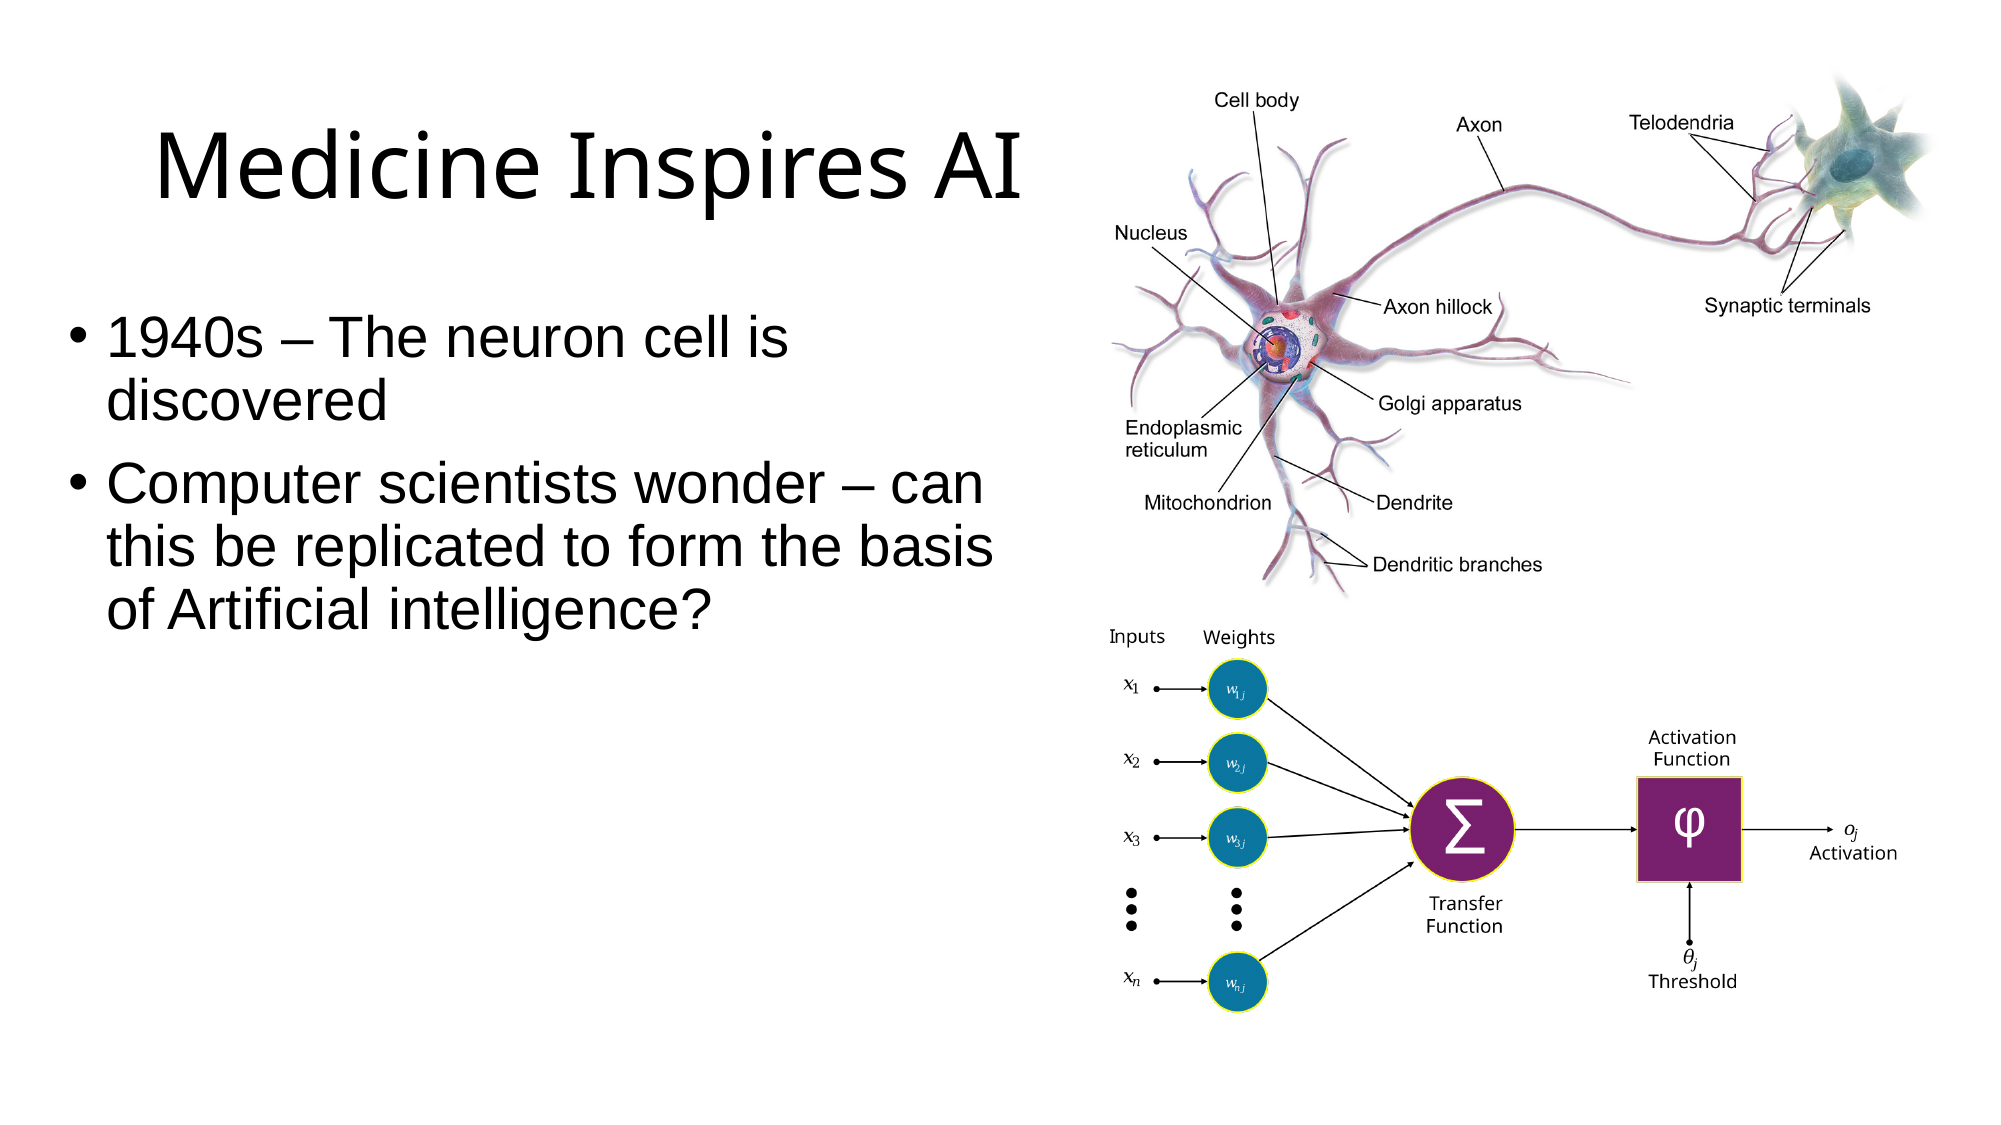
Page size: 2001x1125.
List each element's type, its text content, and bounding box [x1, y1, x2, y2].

list 1940s – The neuron cell is discovered Computer scientists wonder – can this be replicated to form the basis of Artificial intelligence? [53, 299, 1055, 1014]
picture [1097, 618, 1903, 1014]
picture [1097, 59, 1947, 608]
title Medicine Inspires AI [137, 59, 1096, 278]
